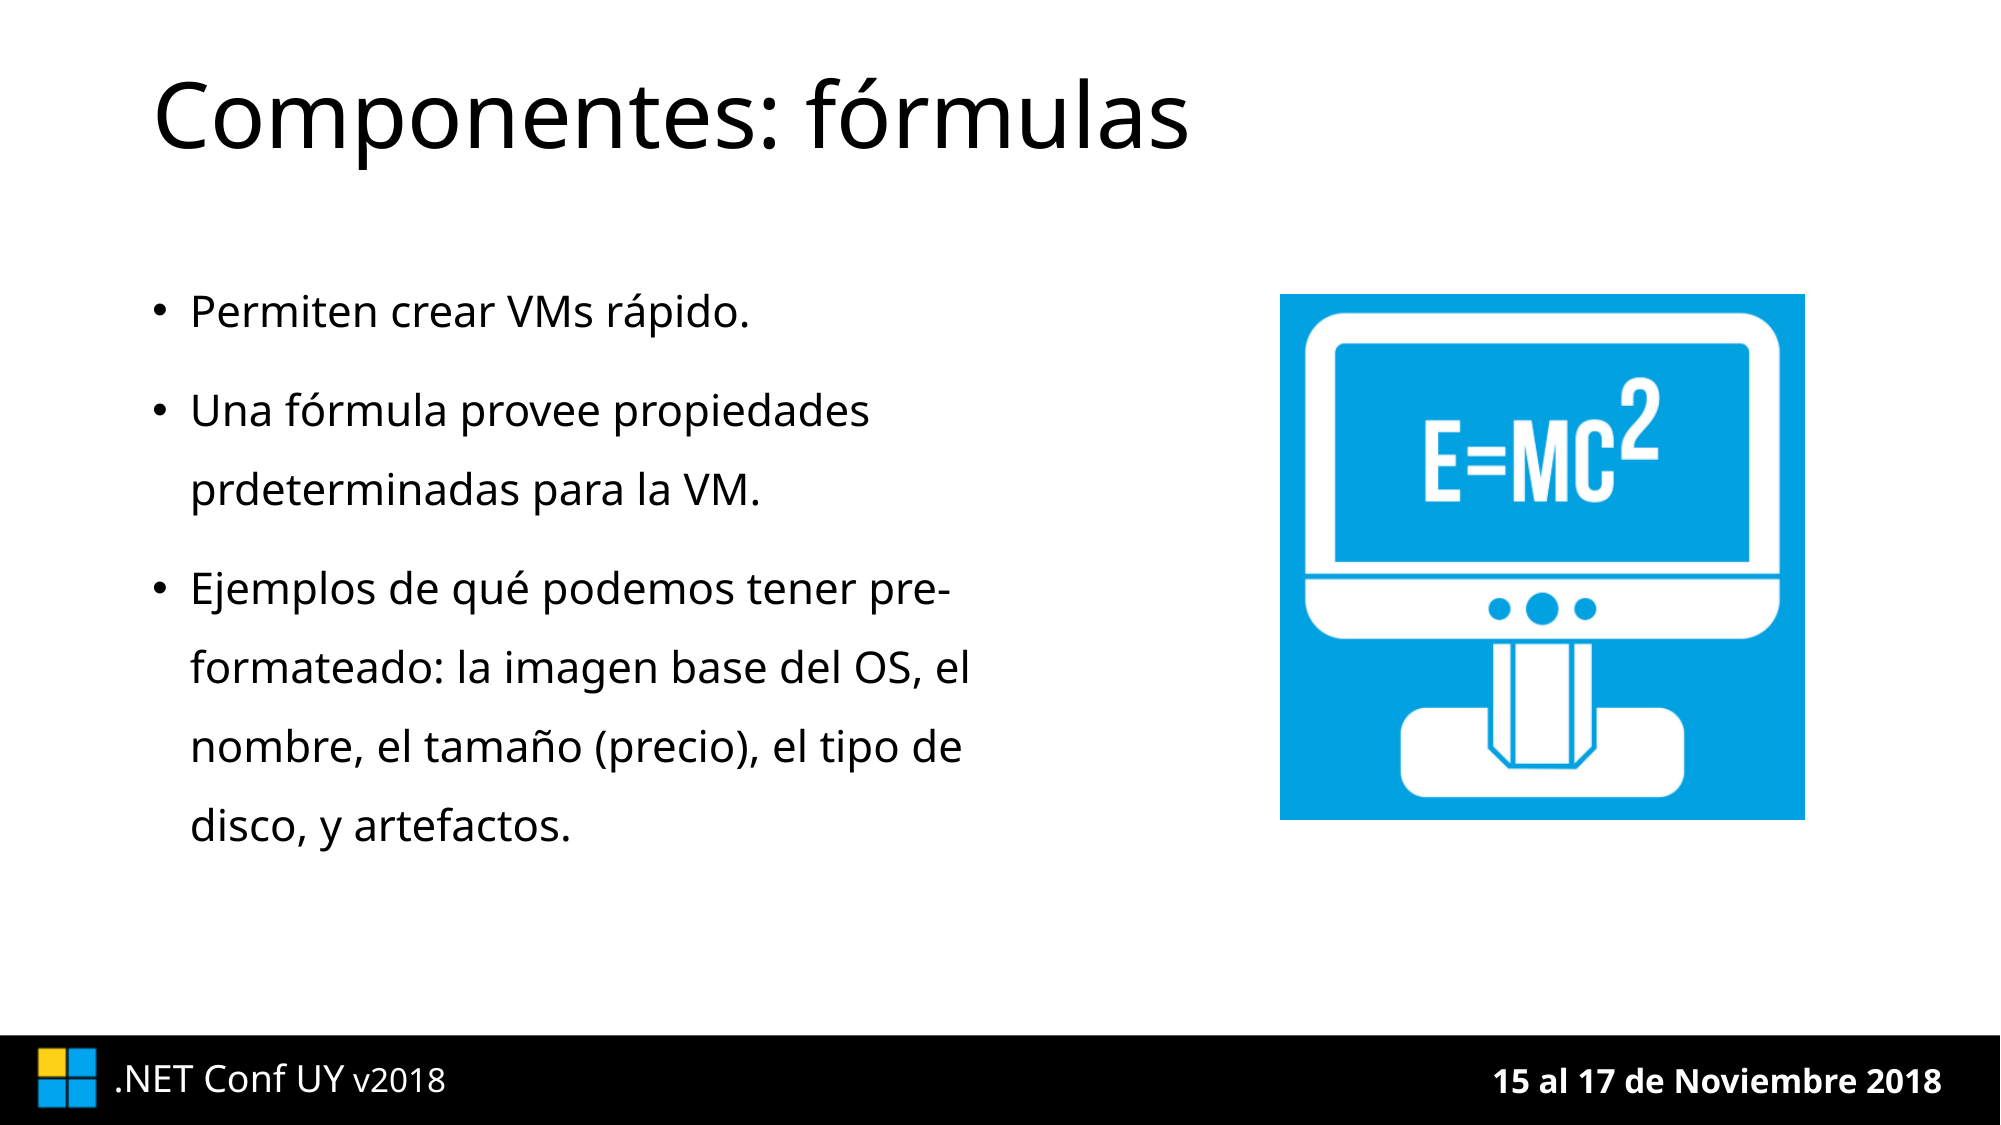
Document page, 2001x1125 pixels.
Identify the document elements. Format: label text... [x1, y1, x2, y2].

list Permiten crear VMs rápido. Una fórmula provee propiedades prdeterminadas para la VM. Ejemplos de qué podemos tener pre-formateado: la imagen base del OS, el nombre, el tamaño (precio), el tipo de disco, y artefactos. [137, 249, 988, 964]
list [1280, 294, 1805, 820]
picture [36, 1046, 99, 1110]
title Componentes: fórmulas [137, 9, 1863, 228]
